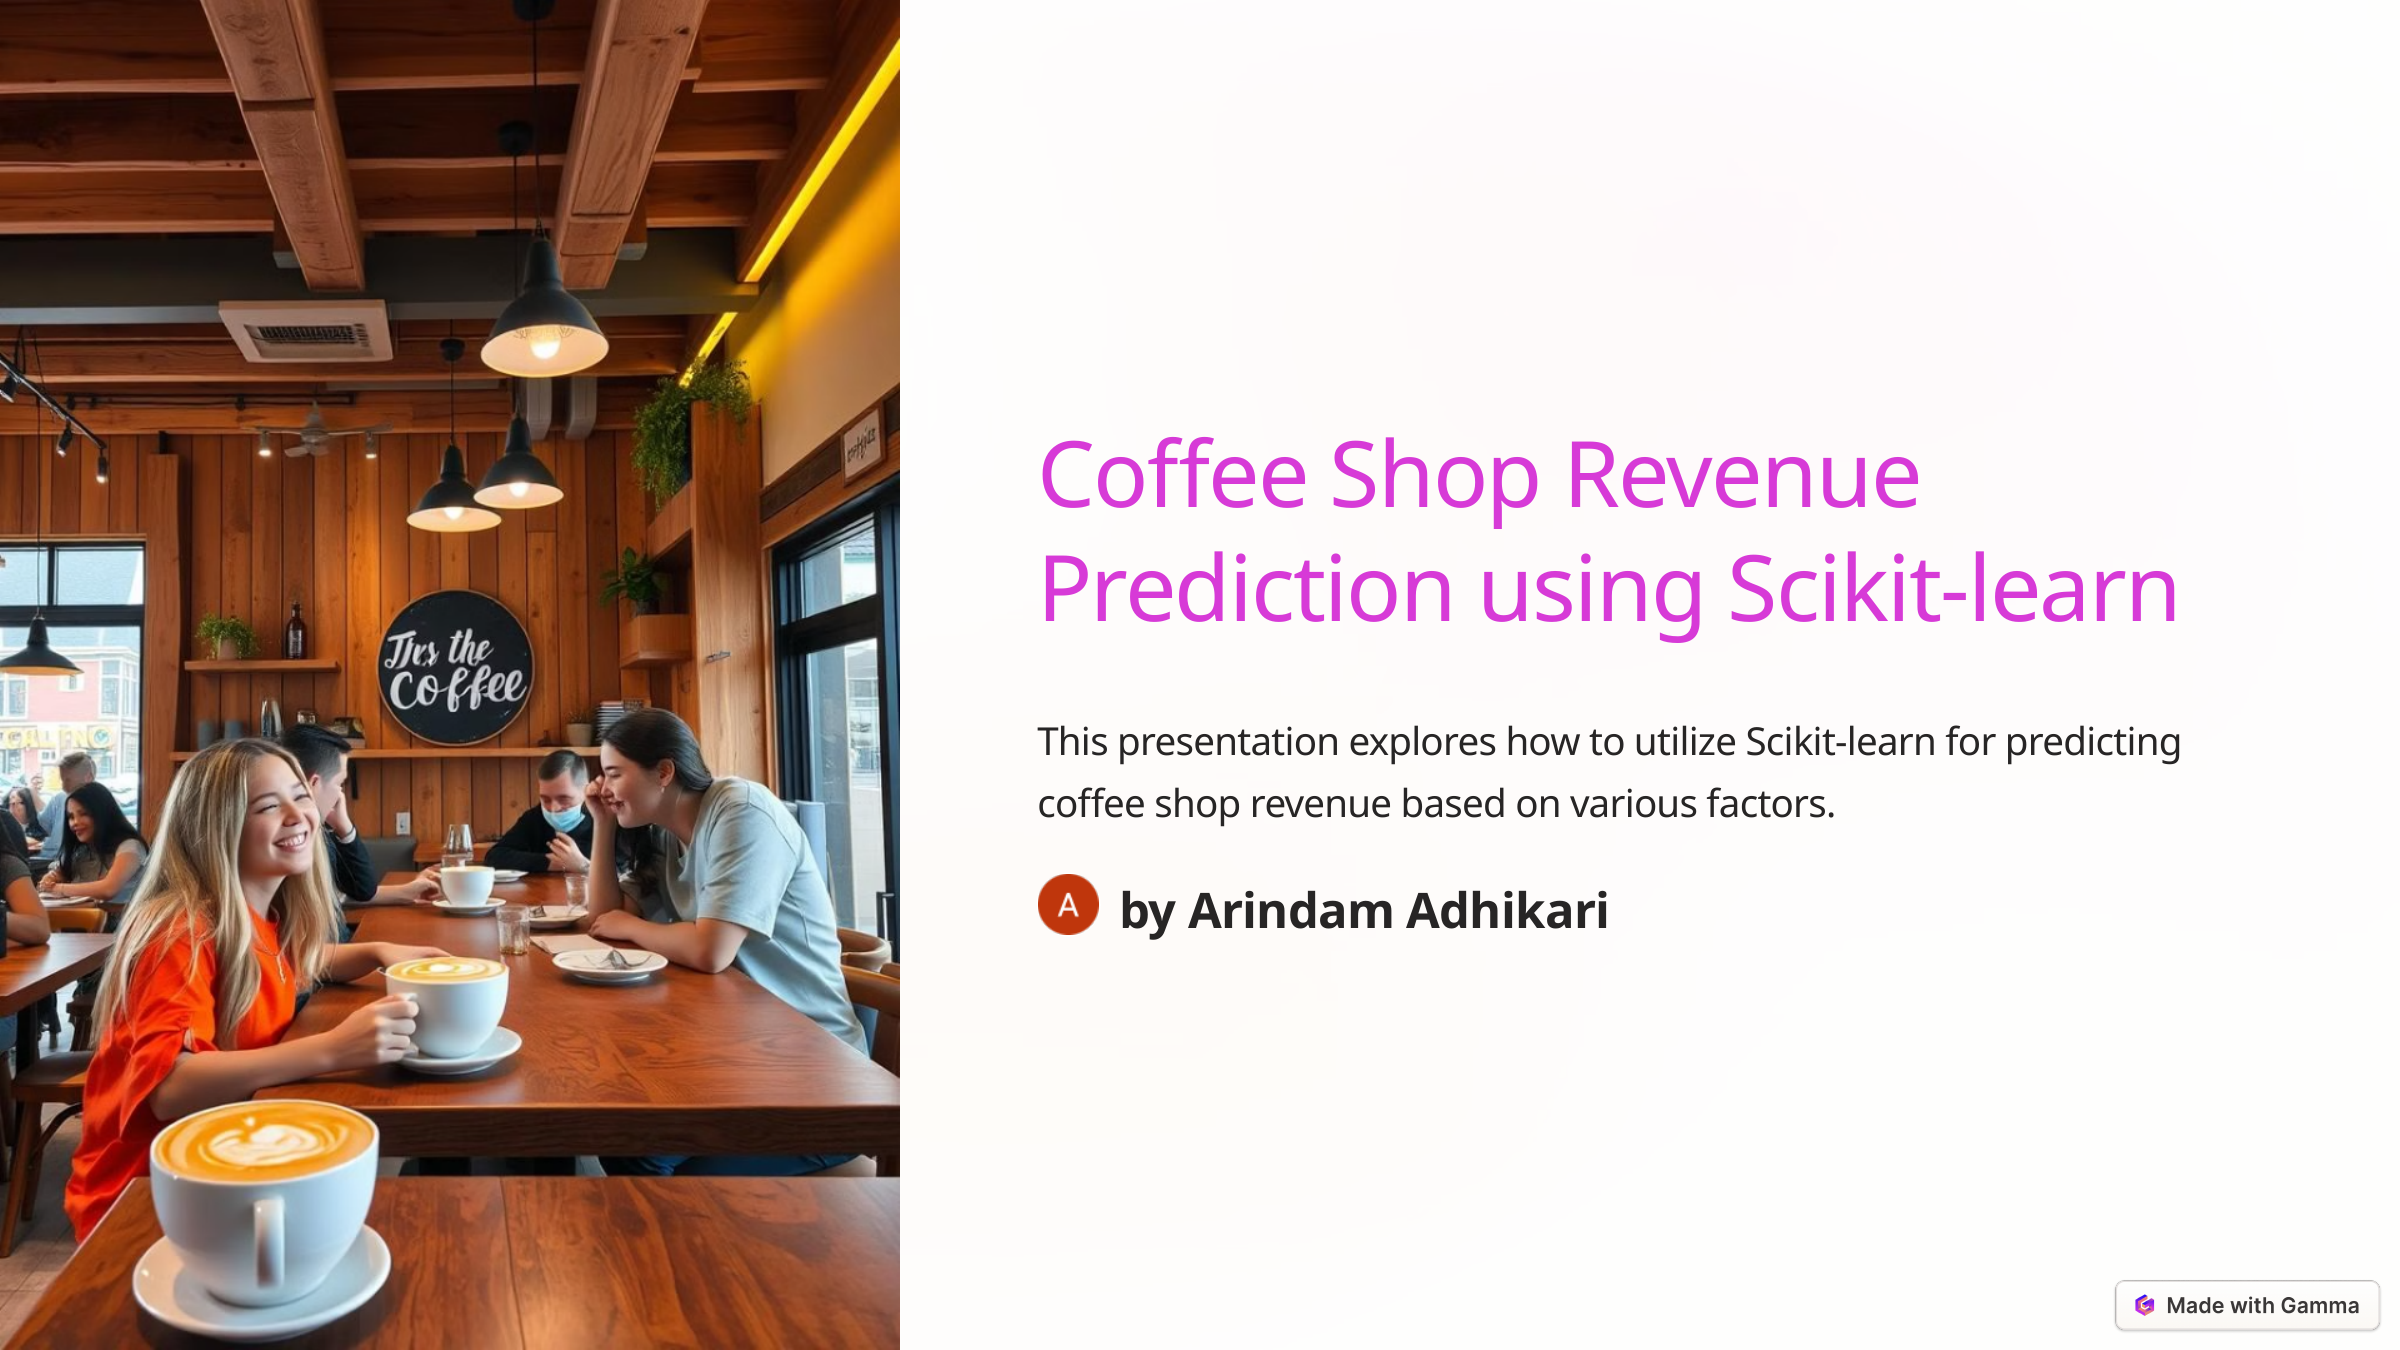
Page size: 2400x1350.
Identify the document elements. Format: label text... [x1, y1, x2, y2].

text_box by Arindam Adhikari [1119, 870, 1547, 940]
picture [2106, 1271, 2389, 1339]
text_box Coffee Shop Revenue Prediction using Scikit-learn [1037, 410, 2263, 642]
text_box This presentation explores how to utilize Scikit-learn for predicting coffee shop revenue based on various factors. [1037, 700, 2263, 827]
picture [0, 0, 900, 1350]
picture [1038, 874, 1099, 935]
